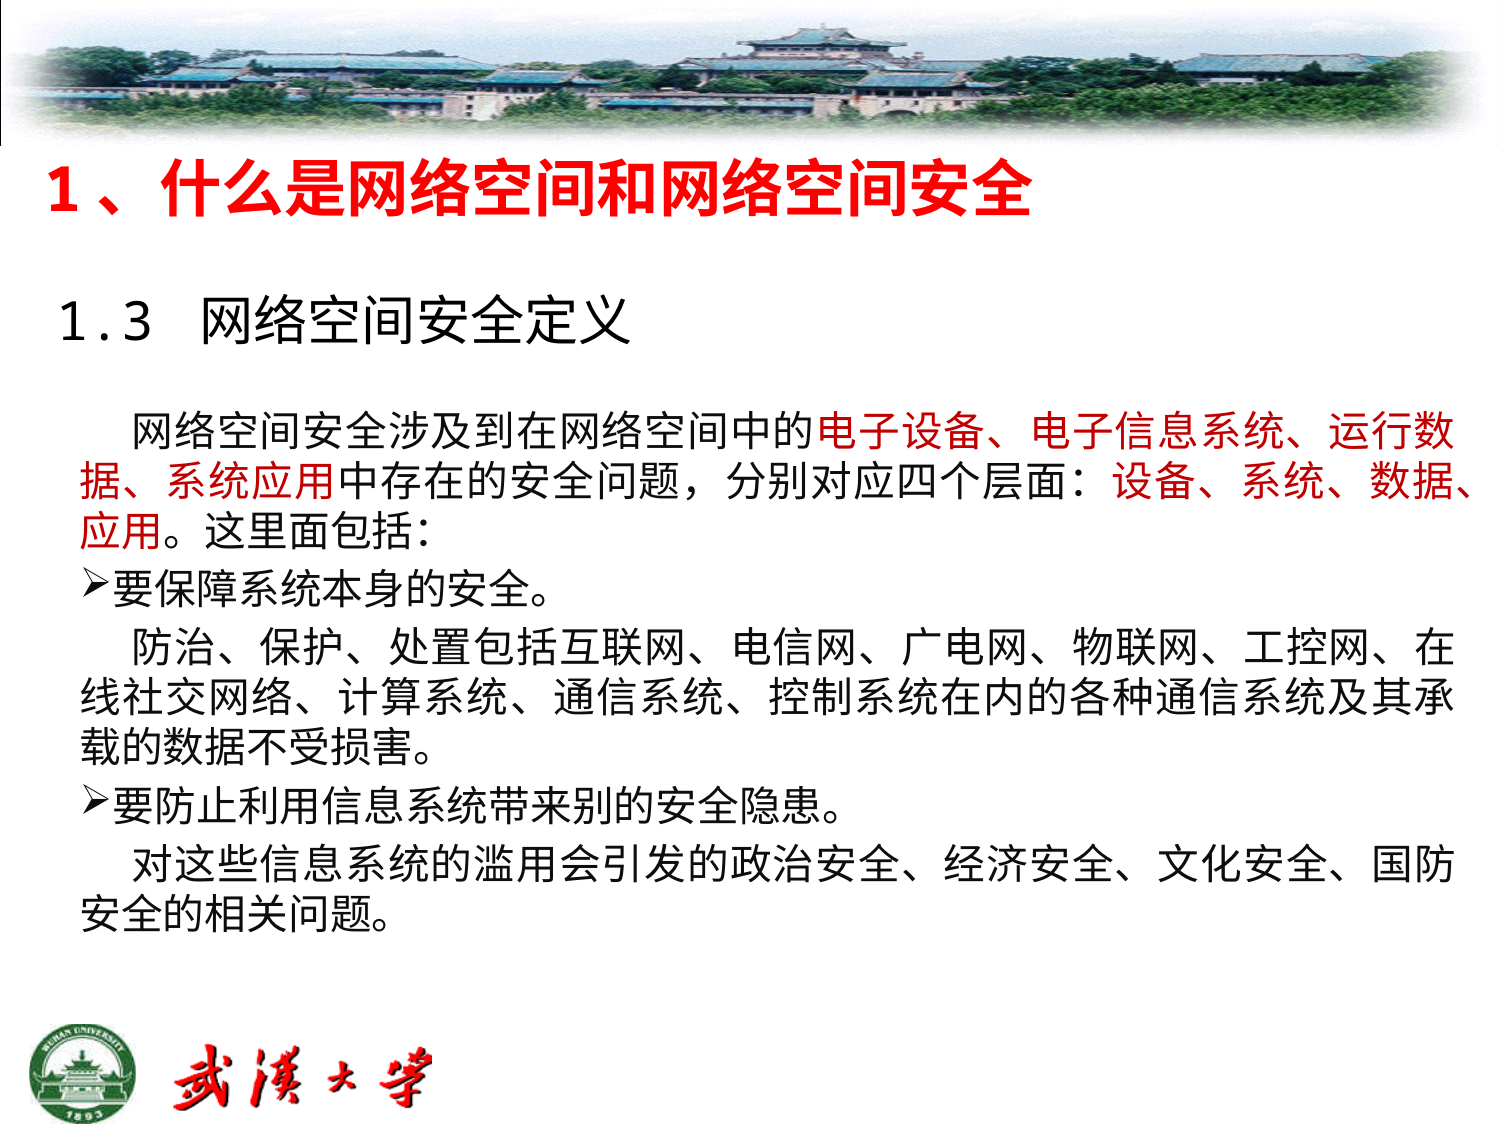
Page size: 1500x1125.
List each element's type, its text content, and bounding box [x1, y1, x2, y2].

picture [0, 0, 1500, 146]
title 1、什么是网络空间和网络空间安全 [29, 118, 1235, 256]
picture [171, 1034, 432, 1125]
text_box 网络空间安全涉及到在网络空间中的电子设备、电子信息系统、运行数据、系统应用中存在的安全问题，分别对应四个层面：设备、系统、数据、应用。这里面包括： 要保障系统本身的安全。 防治、保护、处置包括互联网、电信网、广电网、物联网、工控网、在线社交网络、计算系统、通信系统、控制系统在内的各种通信系统及其承载的数据不受损害。 要防止利用信息系统带来别的安全隐患。 对这些信息系统的滥用会引发的政治安全、经济安全、文化安全、国防安全的相关问题。 [64, 397, 1471, 913]
list 1.3 网络空间安全定义 [40, 278, 1424, 398]
